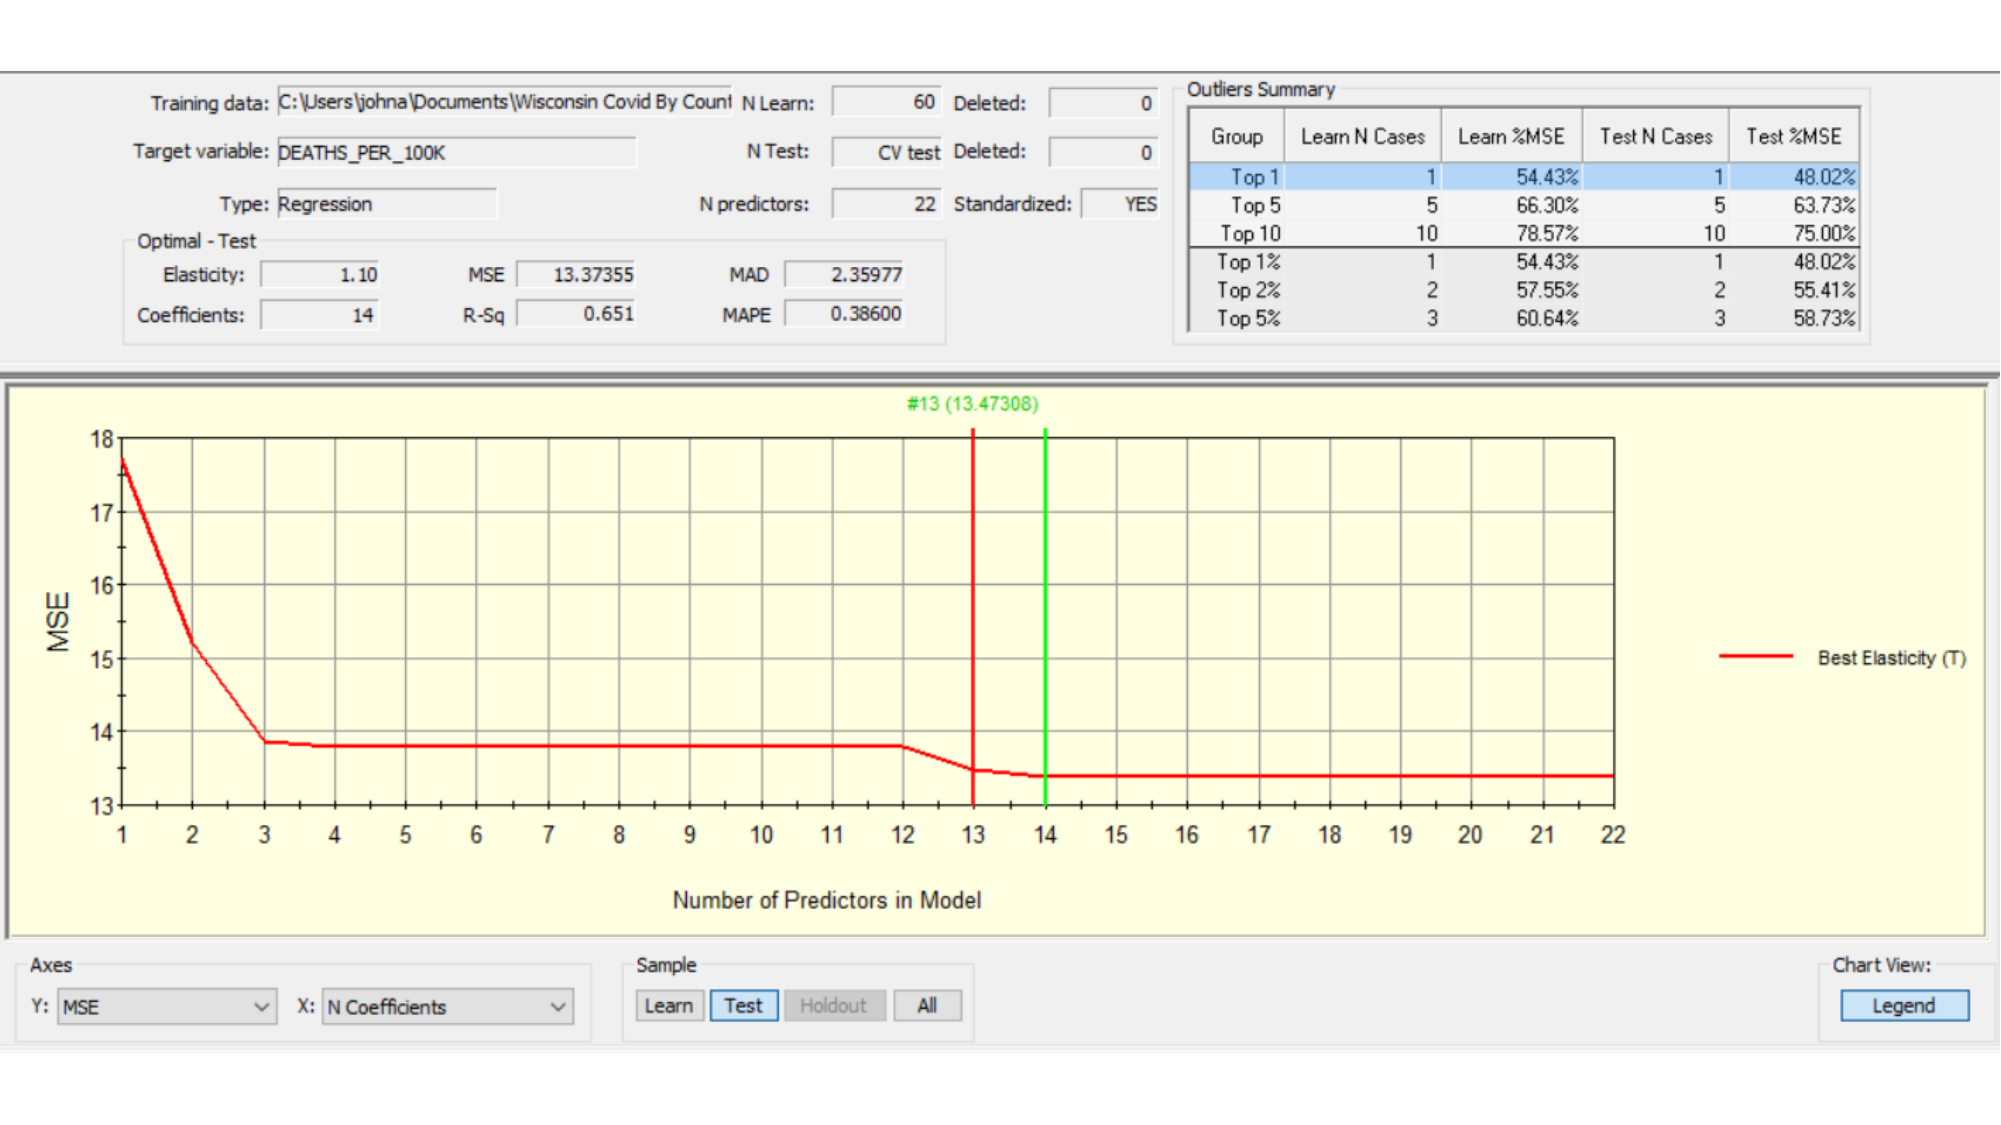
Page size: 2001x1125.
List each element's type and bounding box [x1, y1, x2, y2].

picture [0, 71, 2000, 1053]
